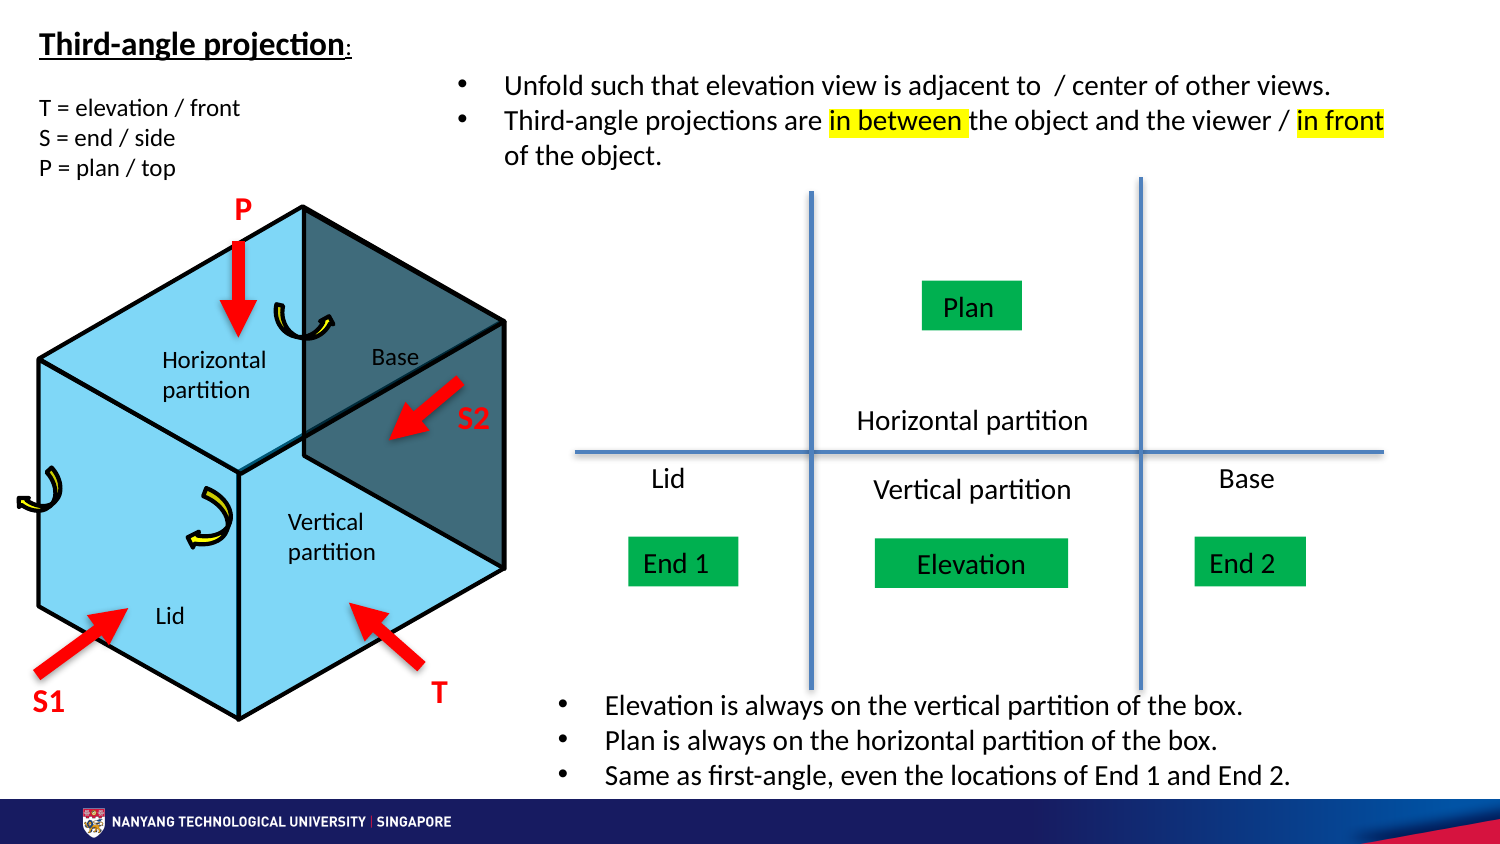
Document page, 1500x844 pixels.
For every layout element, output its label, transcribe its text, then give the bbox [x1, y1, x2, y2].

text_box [36, 607, 129, 676]
text_box S2 [464, 389, 522, 444]
text_box Base [356, 333, 525, 378]
text_box Vertical partition [839, 463, 1107, 513]
text_box [301, 207, 507, 571]
text_box [36, 247, 301, 476]
text_box Third-angle projection: T = elevation / front S = end / side P = plan / top [24, 14, 768, 190]
text_box [36, 360, 242, 722]
text_box Plan [921, 280, 1022, 331]
text_box T [416, 663, 469, 718]
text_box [348, 602, 422, 667]
text_box Elevation [874, 538, 1069, 588]
text_box Base [1204, 461, 1361, 502]
text_box Unfold such that elevation view is adjacent to / center of other views. Third-angle projections are in between the object and the viewer / in front of the object. [442, 58, 1429, 179]
text_box [273, 302, 336, 340]
text_box End 2 [1194, 536, 1306, 587]
text_box P [219, 180, 272, 235]
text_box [388, 379, 461, 441]
text_box Vertical partition [273, 497, 441, 573]
text_box [241, 204, 422, 336]
text_box S1 [18, 672, 110, 727]
text_box Elevation is always on the vertical partition of the box. Plan is always on the horizontal partition of the box. Same as first-angle, even the locations of End 1 and End 2. [543, 678, 1449, 799]
picture [0, 799, 1500, 844]
text_box Lid [636, 461, 793, 502]
text_box Horizontal partition [839, 393, 1107, 444]
text_box End 1 [628, 536, 739, 587]
text_box [185, 486, 233, 550]
text_box [16, 465, 63, 513]
text_box [241, 443, 504, 721]
text_box Horizontal partition [147, 336, 316, 412]
text_box Lid [140, 592, 309, 638]
